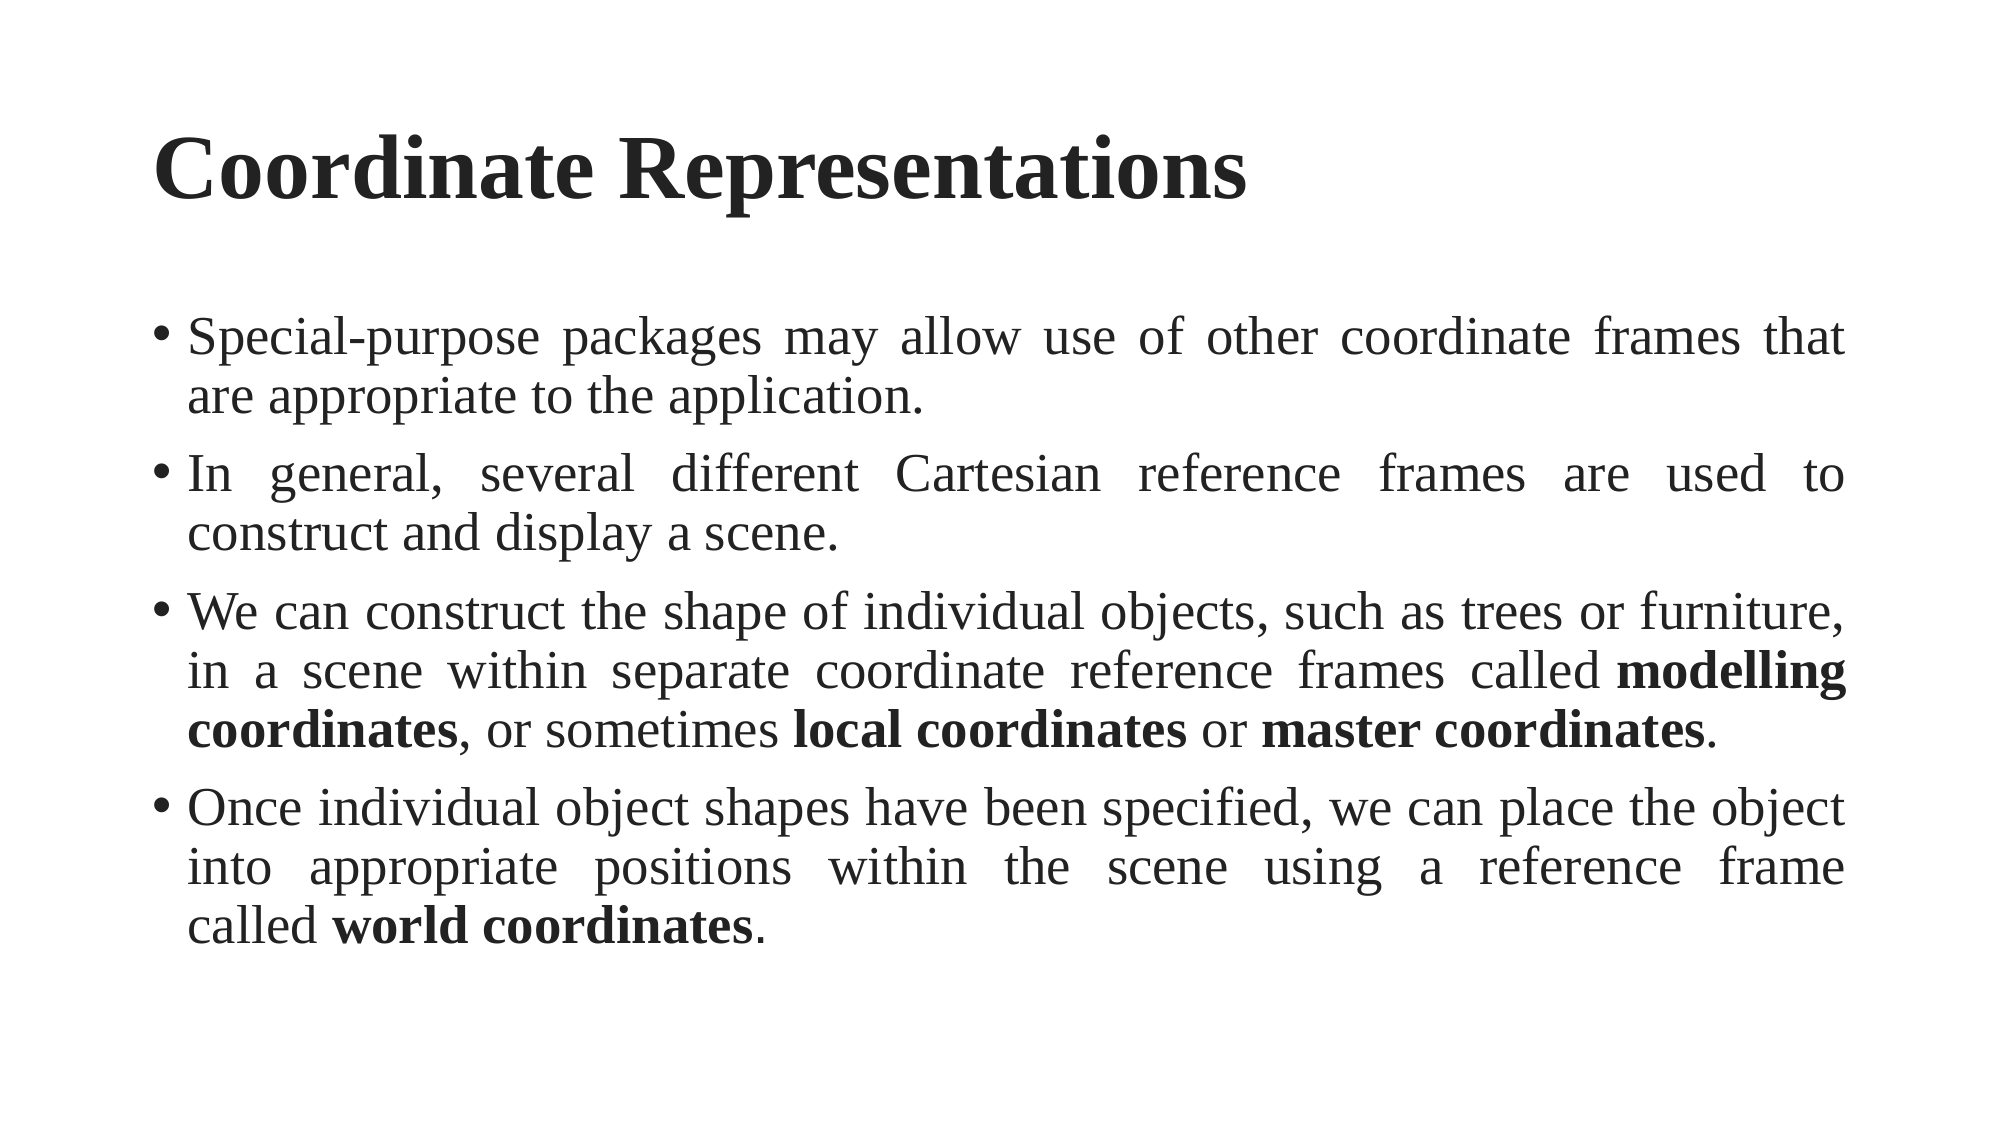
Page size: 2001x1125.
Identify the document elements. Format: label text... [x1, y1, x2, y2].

title Coordinate Representations [137, 59, 1863, 278]
list Special-purpose packages may allow use of other coordinate frames that are appropriate to the application. In general, several different Cartesian reference frames are used to construct and display a scene. We can construct the shape of individual objects, such as trees or furniture, in a scene within separate coordinate reference frames called modelling coordinates, or sometimes local coordinates or master coordinates. Once individual object shapes have been specified, we can place the object into appropriate positions within the scene using a reference frame called world coordinates. [137, 299, 1863, 1014]
